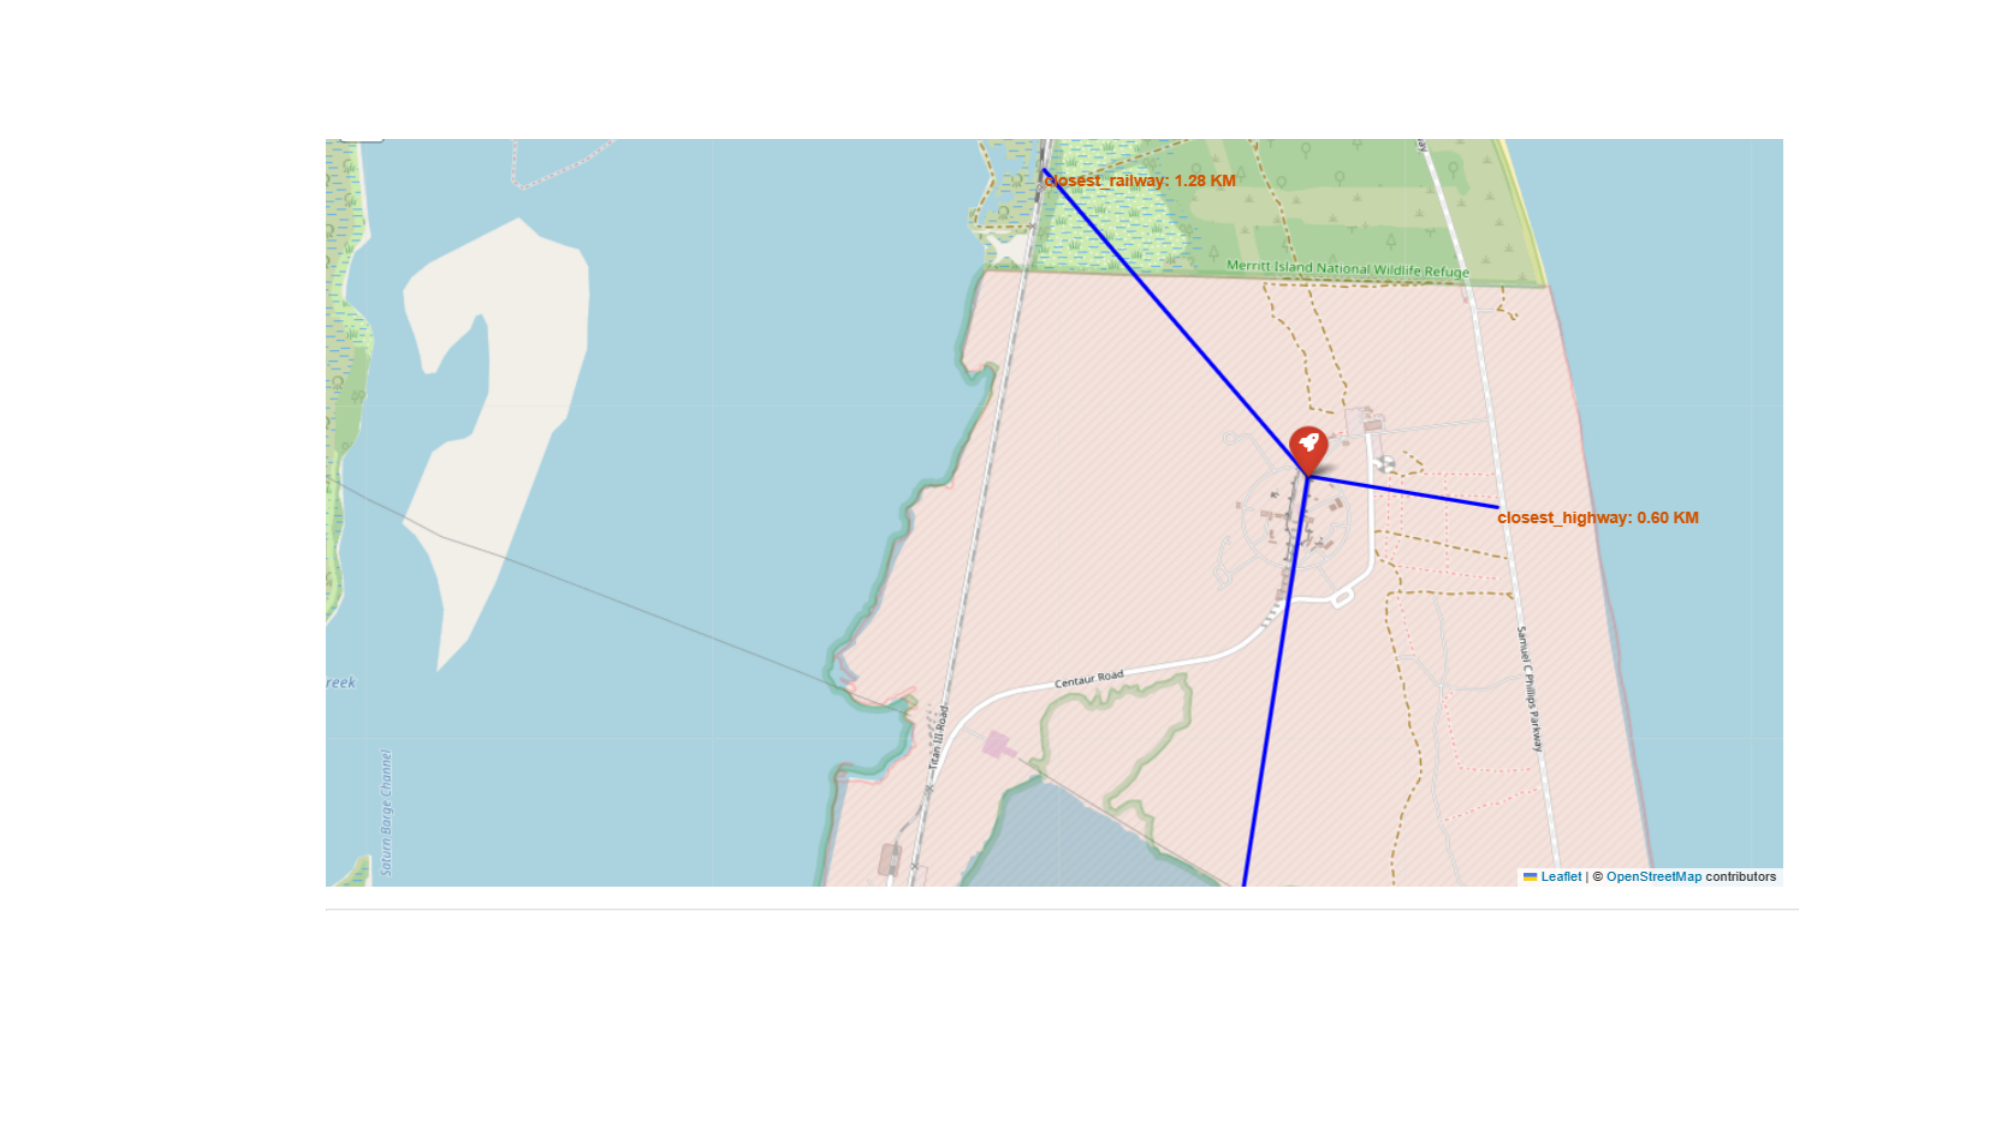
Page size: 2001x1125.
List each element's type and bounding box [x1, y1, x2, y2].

picture [278, 139, 1800, 912]
